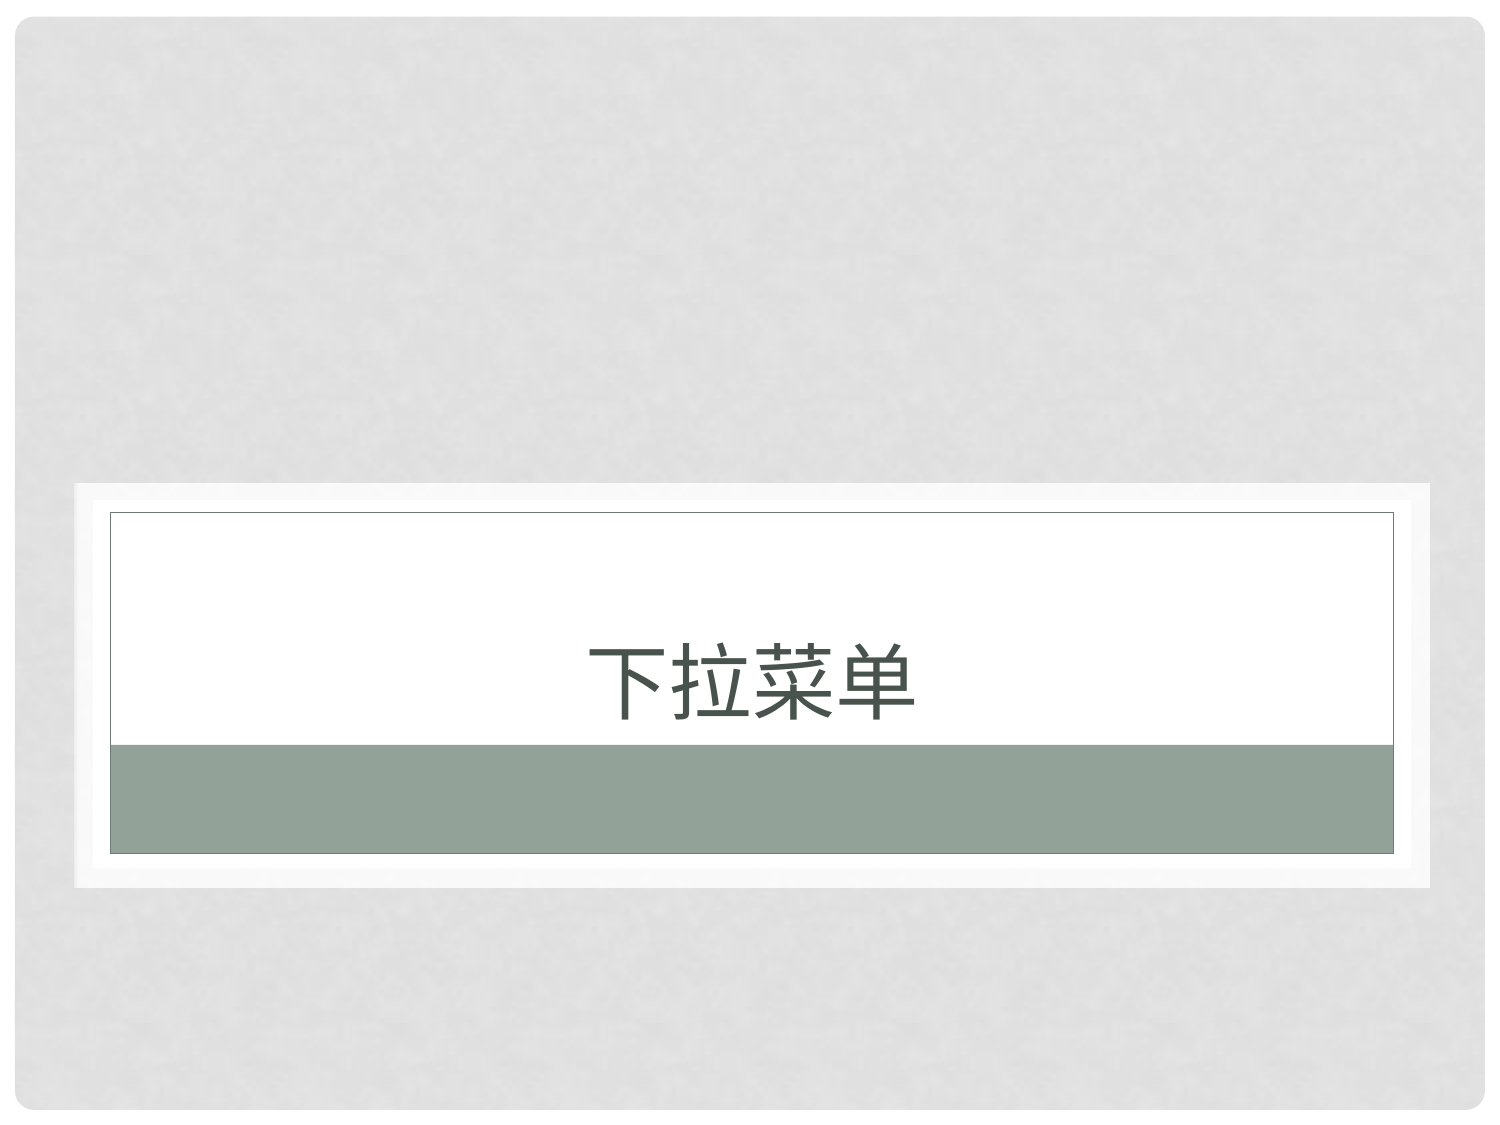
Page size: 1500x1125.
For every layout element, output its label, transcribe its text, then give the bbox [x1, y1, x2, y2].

title 下拉菜单 [120, 525, 1384, 738]
